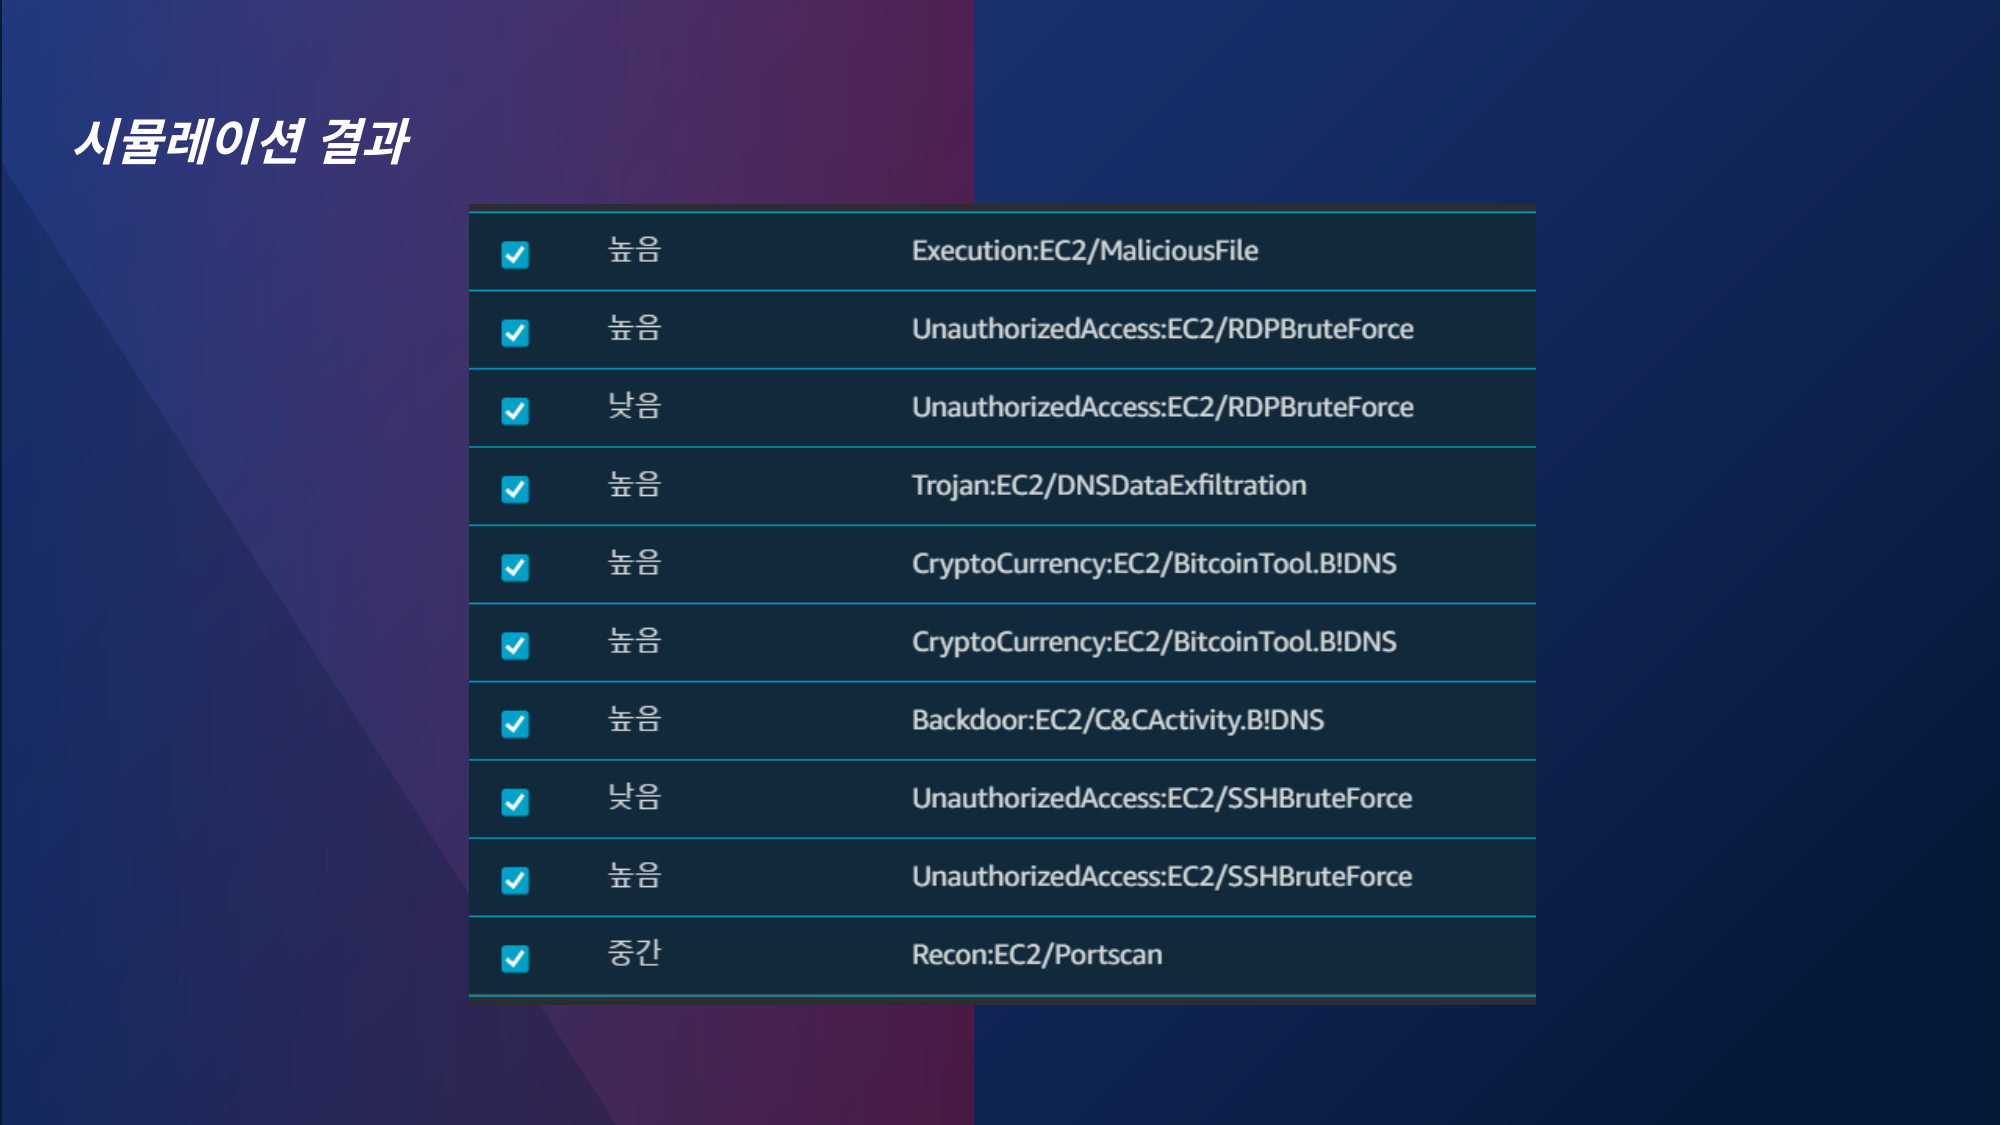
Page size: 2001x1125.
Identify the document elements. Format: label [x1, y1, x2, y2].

picture [469, 292, 1536, 367]
picture [469, 449, 1536, 523]
picture [469, 371, 1536, 445]
picture [469, 204, 1536, 211]
text_box [2, 0, 2000, 1125]
picture [469, 998, 1536, 1005]
picture [469, 918, 1536, 995]
picture [469, 527, 1536, 602]
picture [469, 605, 1536, 680]
picture [469, 762, 1536, 836]
picture [469, 214, 1536, 289]
picture [469, 840, 1536, 914]
picture [469, 684, 1536, 758]
